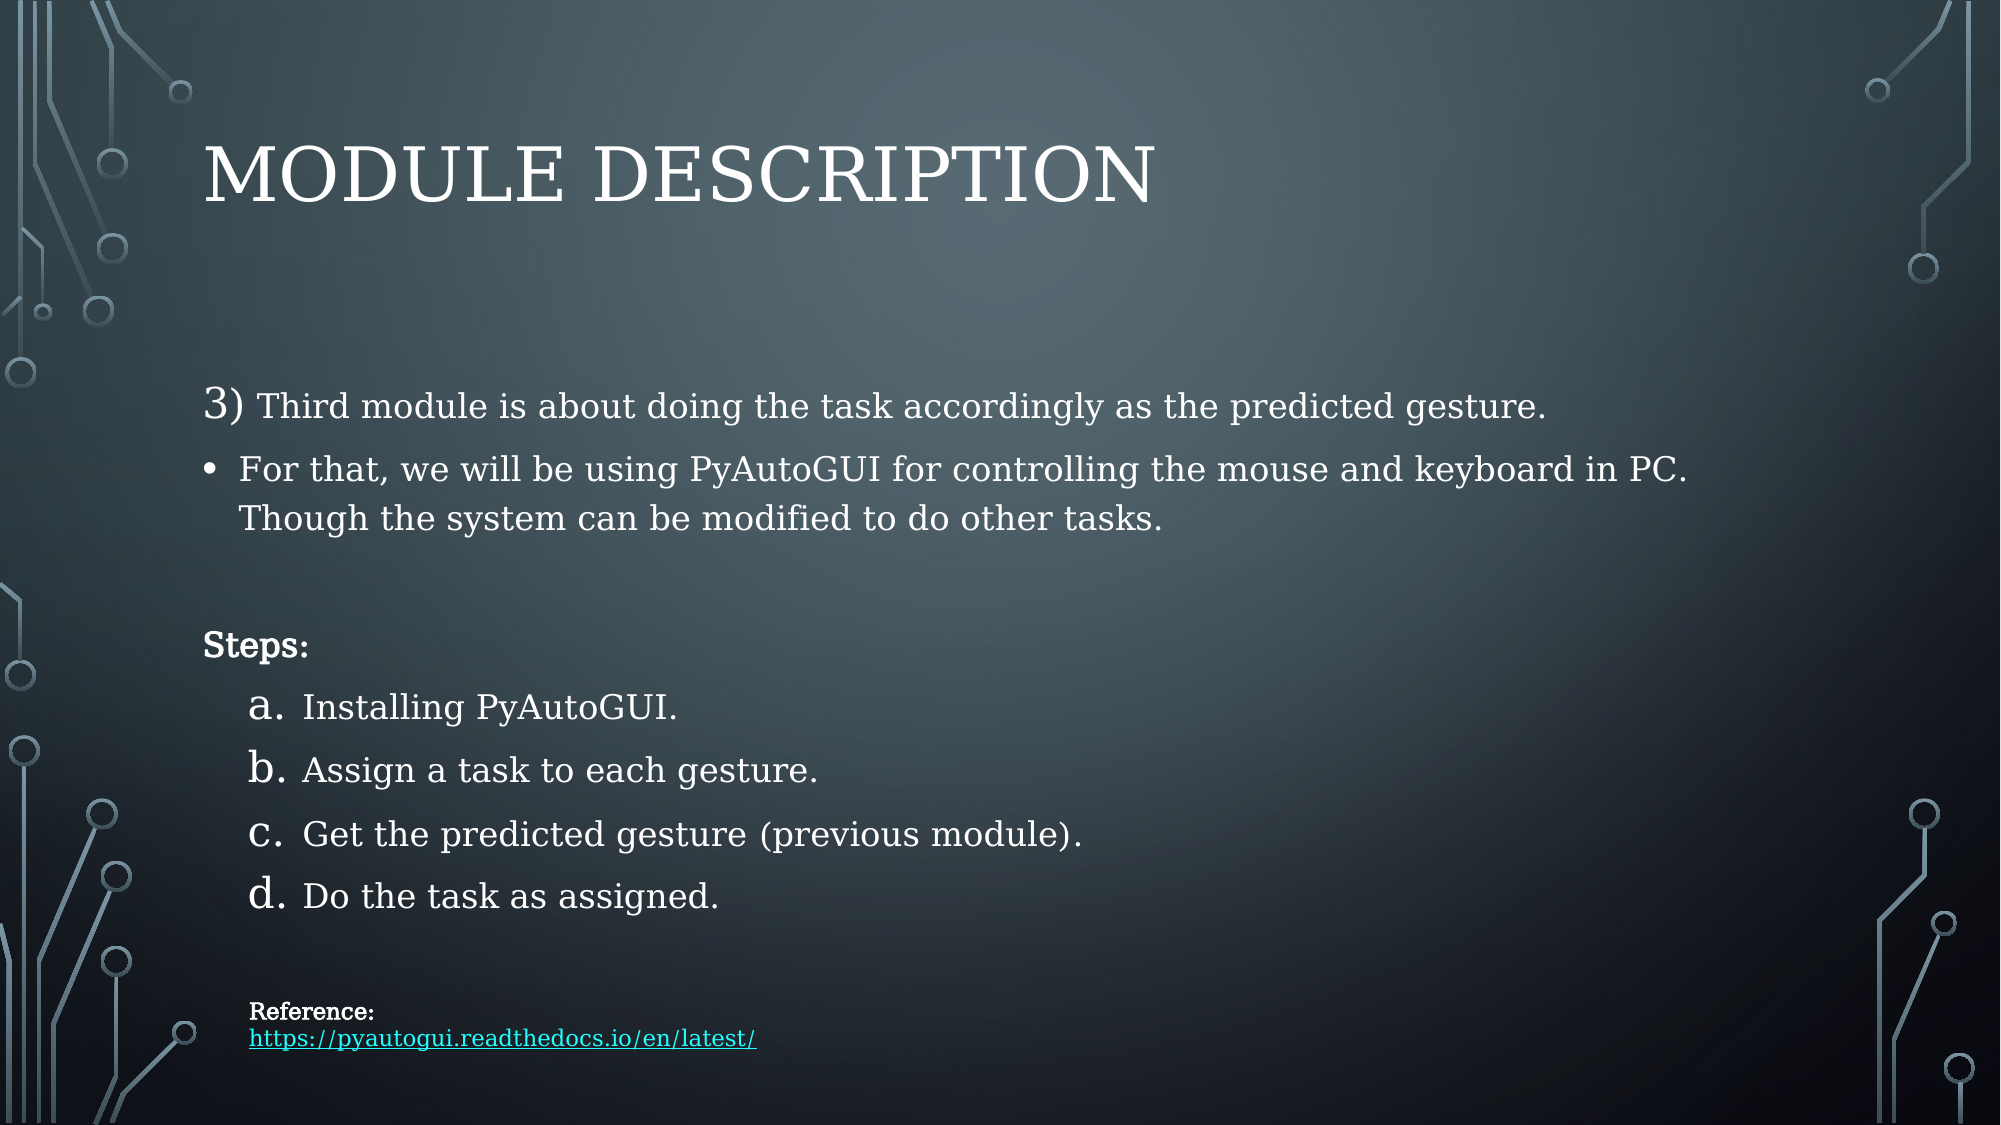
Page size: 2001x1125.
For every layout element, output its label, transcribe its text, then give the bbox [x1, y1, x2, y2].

text_box Reference: https://pyautogui.readthedocs.io/en/latest/ [234, 989, 1932, 1087]
title Module Description [187, 101, 1813, 344]
list Third module is about doing the task accordingly as the predicted gesture. For that, we will be using PyAutoGUI for controlling the mouse and keyboard in PC. Though the system can be modified to do other tasks. Steps: Installing PyAutoGUI. Assign a task to each gesture. Get the predicted gesture (previous module). Do the task as assigned. [187, 369, 1813, 928]
